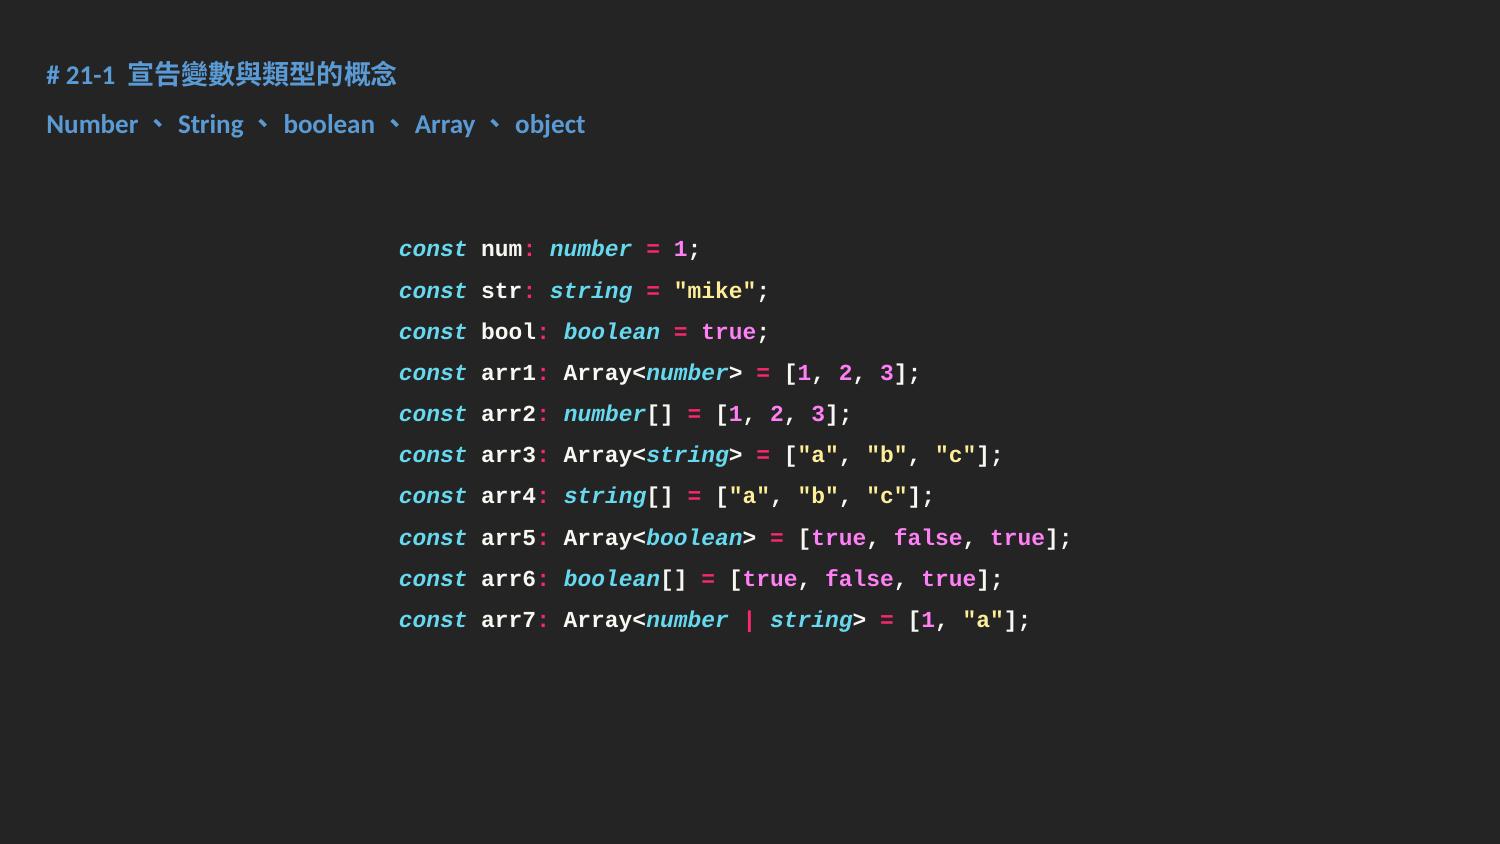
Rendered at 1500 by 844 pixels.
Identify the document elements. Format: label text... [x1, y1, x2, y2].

text_box const num: number = 1; const str: string = "mike"; const bool: boolean = true; const arr1: Array<number> = [1, 2, 3]; const arr2: number[] = [1, 2, 3]; const arr3: Array<string> = ["a", "b", "c"]; const arr4: string[] = ["a", "b", "c"]; const arr5: Array<boolean> = [true, false, true]; const arr6: boolean[] = [true, false, true]; const arr7: Array<number | string> = [1, "a"]; [383, 205, 1117, 647]
text_box # 21-1 宣告變數與類型的概念 Number、String、boolean、Array、object [31, 25, 963, 154]
